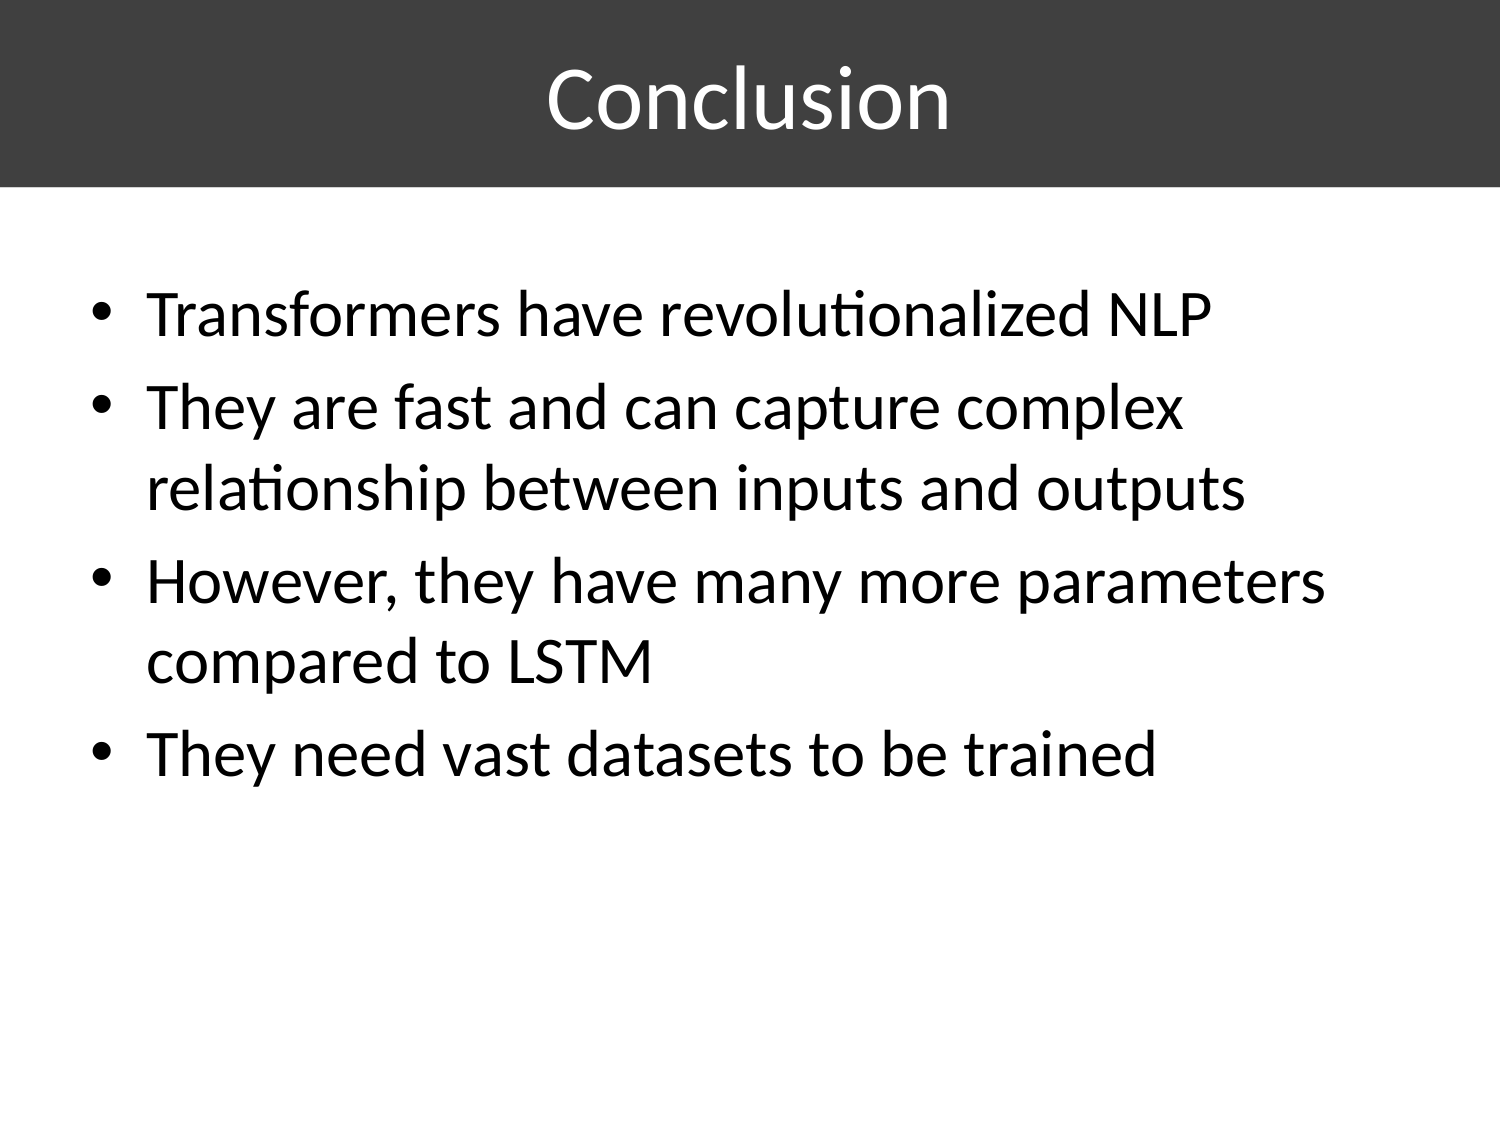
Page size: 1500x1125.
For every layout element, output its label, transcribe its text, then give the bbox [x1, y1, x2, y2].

list Transformers have revolutionalized NLP They are fast and can capture complex relationship between inputs and outputs However, they have many more parameters compared to LSTM They need vast datasets to be trained [75, 262, 1425, 1005]
title Conclusion [0, 0, 1500, 188]
